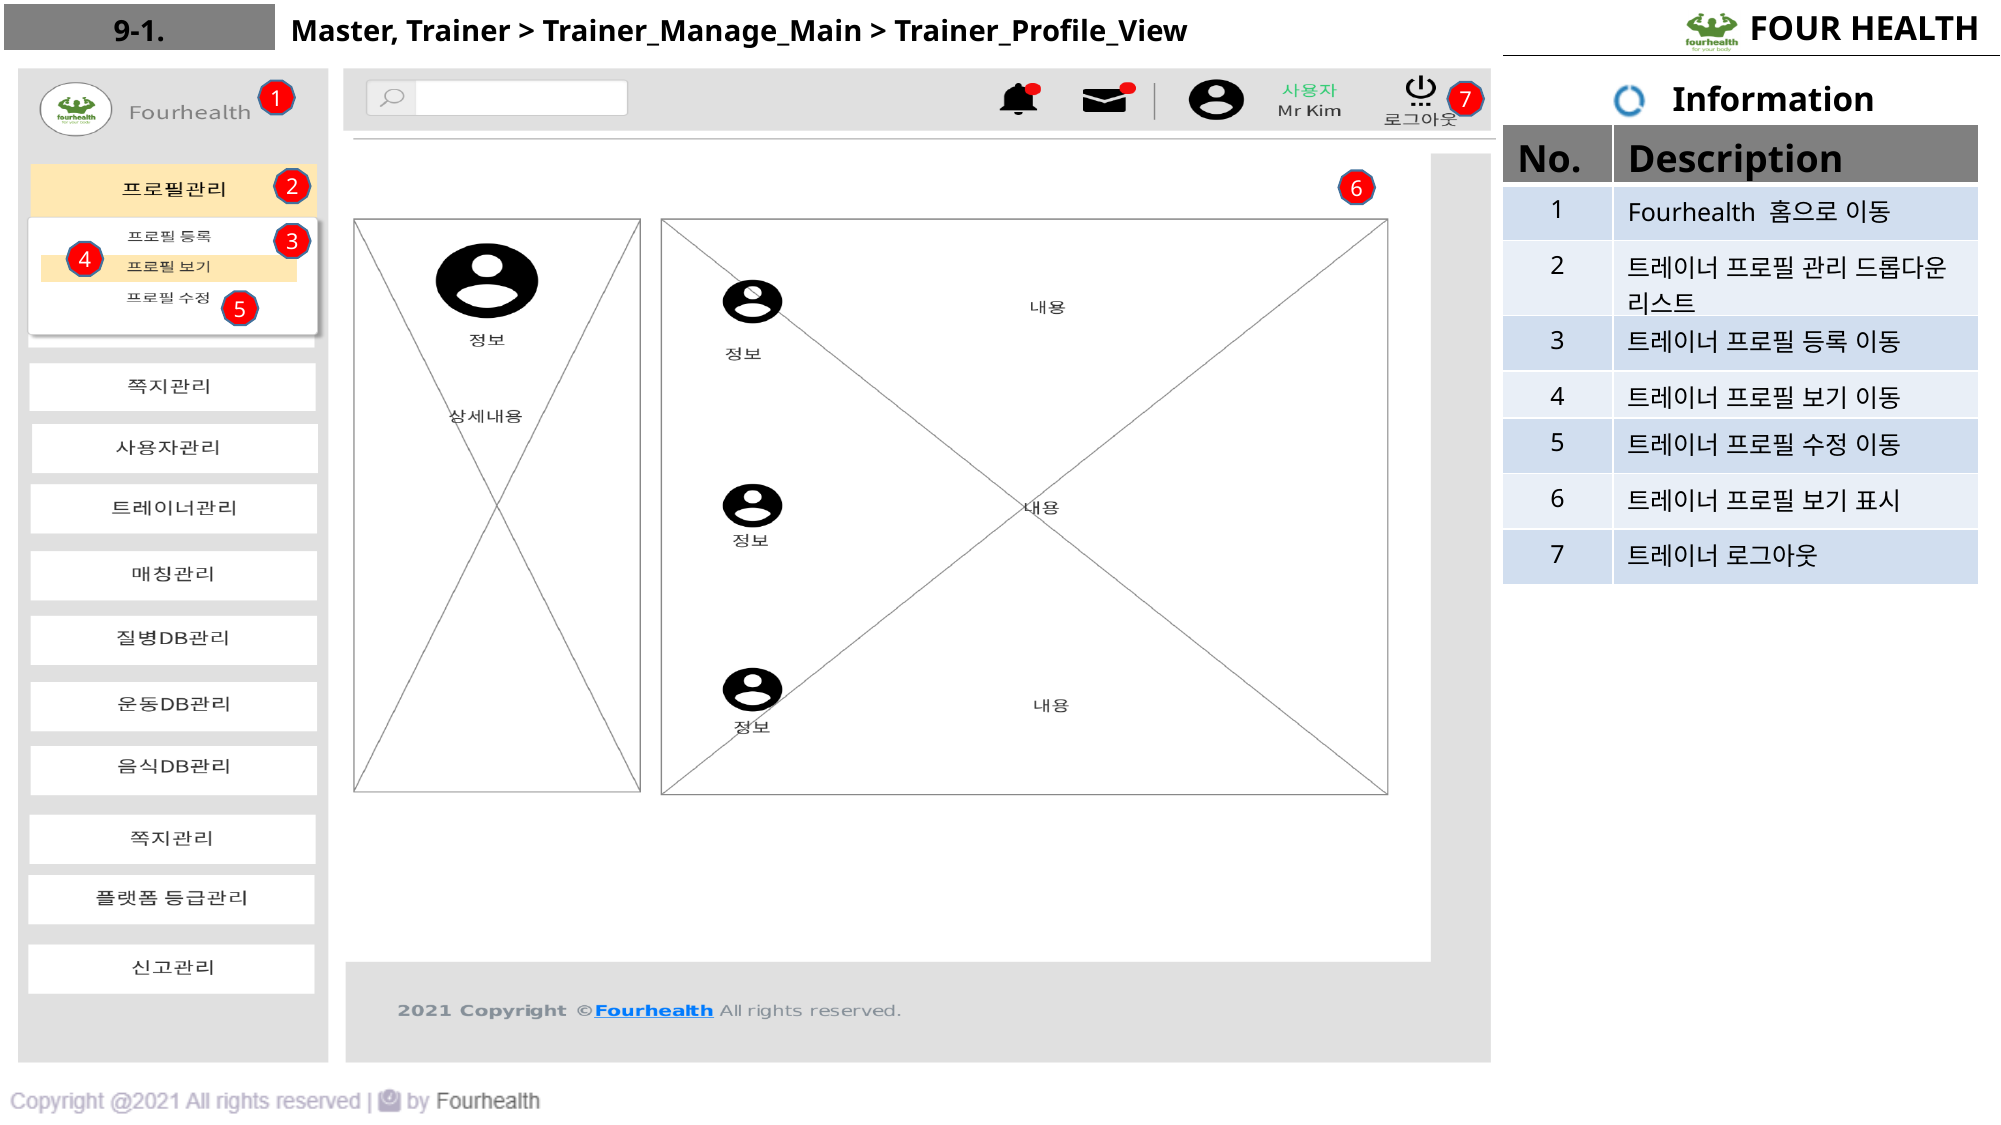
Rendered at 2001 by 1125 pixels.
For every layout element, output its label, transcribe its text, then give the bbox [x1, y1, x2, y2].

table_header 9-1. [4, 4, 275, 50]
table_cell 1 [1503, 187, 1612, 240]
table_cell 트레이너 프로필 보기 표시 [1614, 474, 1978, 528]
table_cell 5 [1503, 419, 1612, 473]
table_cell 트레이너 프로필 관리 드롭다운 리스트 [1614, 241, 1978, 315]
picture [1606, 71, 1658, 123]
table_cell 4 [1503, 372, 1612, 417]
table_header Master, Trainer > Trainer_Manage_Main > Trainer_Profile_View [276, 4, 1501, 50]
table_cell Fourhealth 홈으로 이동 [1614, 187, 1978, 240]
table_header Description [1614, 125, 1978, 182]
picture [2, 59, 1503, 1125]
table_cell 2 [1503, 241, 1612, 315]
picture [1680, 10, 1741, 52]
table_header No. [1503, 125, 1612, 182]
text_box FOUR HEALTH [1734, 0, 2000, 55]
table_cell 트레이너 프로필 보기 이동 [1614, 372, 1978, 417]
table_cell 3 [1503, 316, 1612, 370]
table_cell 7 [1503, 530, 1612, 584]
table_cell 트레이너 로그아웃 [1614, 530, 1978, 584]
text_box Information [1657, 71, 2000, 126]
table_cell 트레이너 프로필 등록 이동 [1614, 316, 1978, 370]
table_cell 6 [1503, 474, 1612, 528]
table_cell 트레이너 프로필 수정 이동 [1614, 419, 1978, 473]
